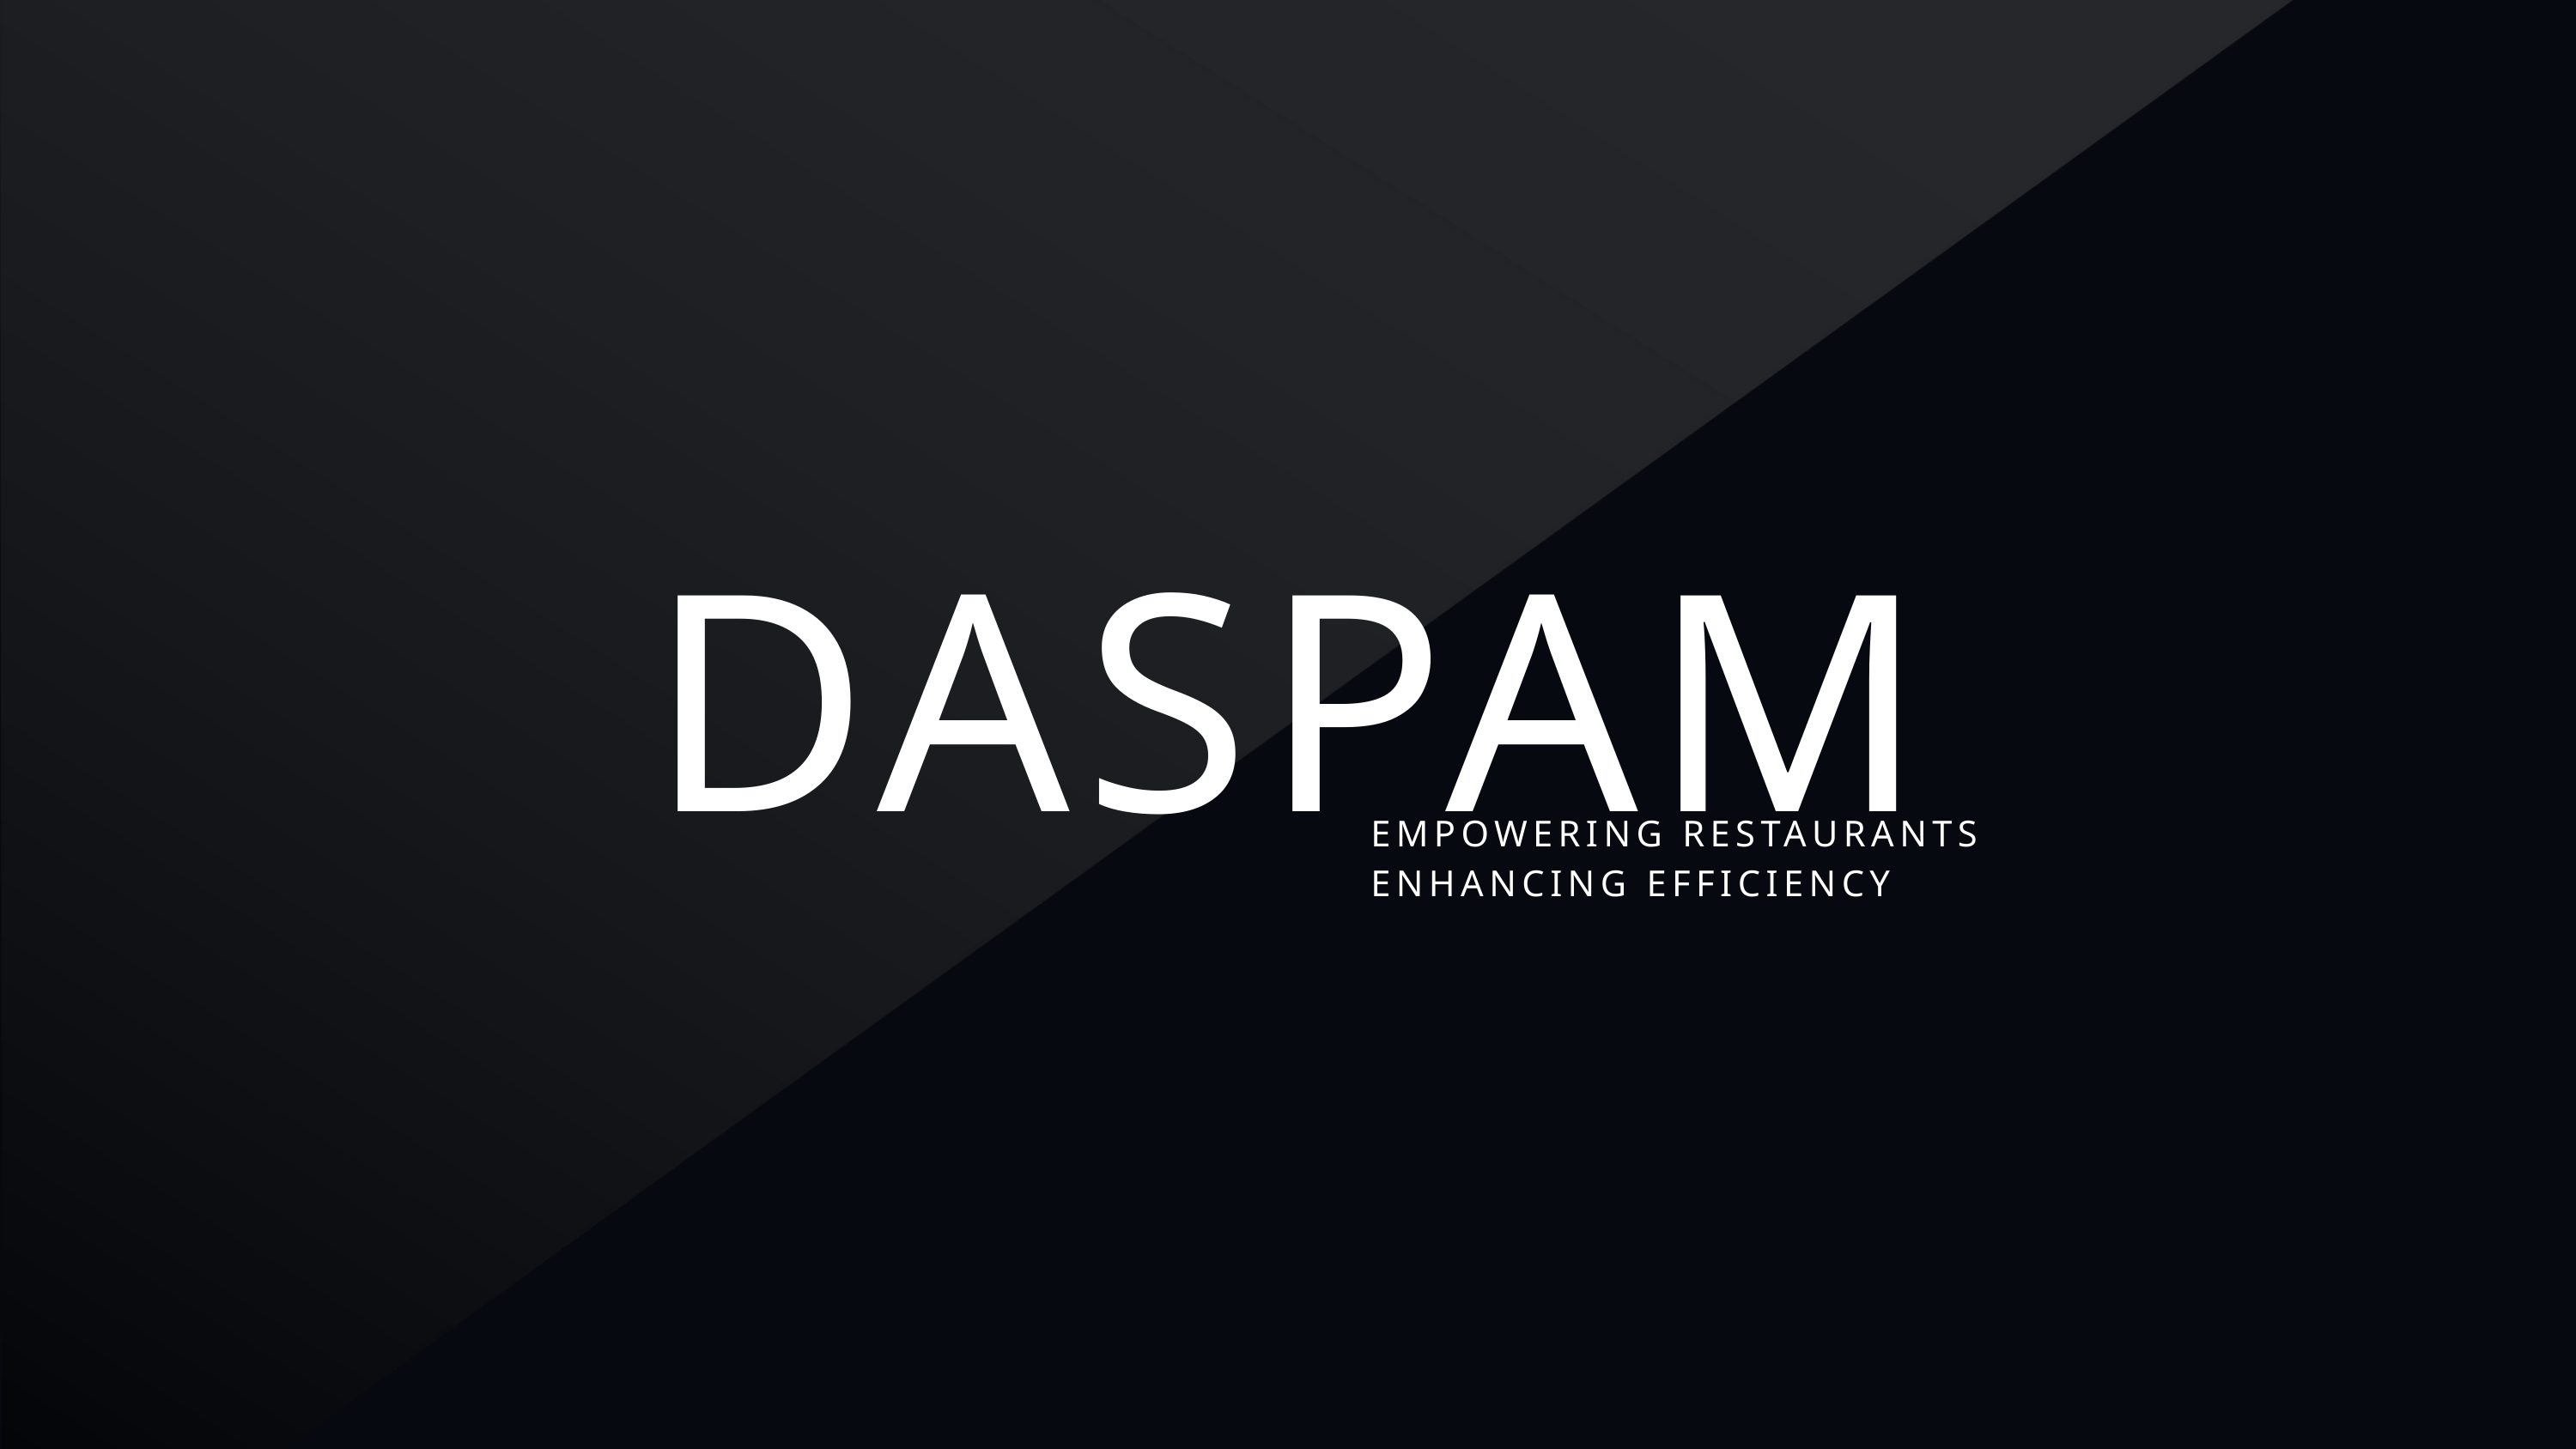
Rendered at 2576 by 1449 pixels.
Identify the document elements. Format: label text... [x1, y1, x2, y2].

text_box [0, 0, 2294, 1449]
text_box EMPOWERING RESTAURANTS ENHANCING EFFICIENCY [1370, 803, 2007, 905]
text_box DASPAM [503, 448, 2073, 872]
